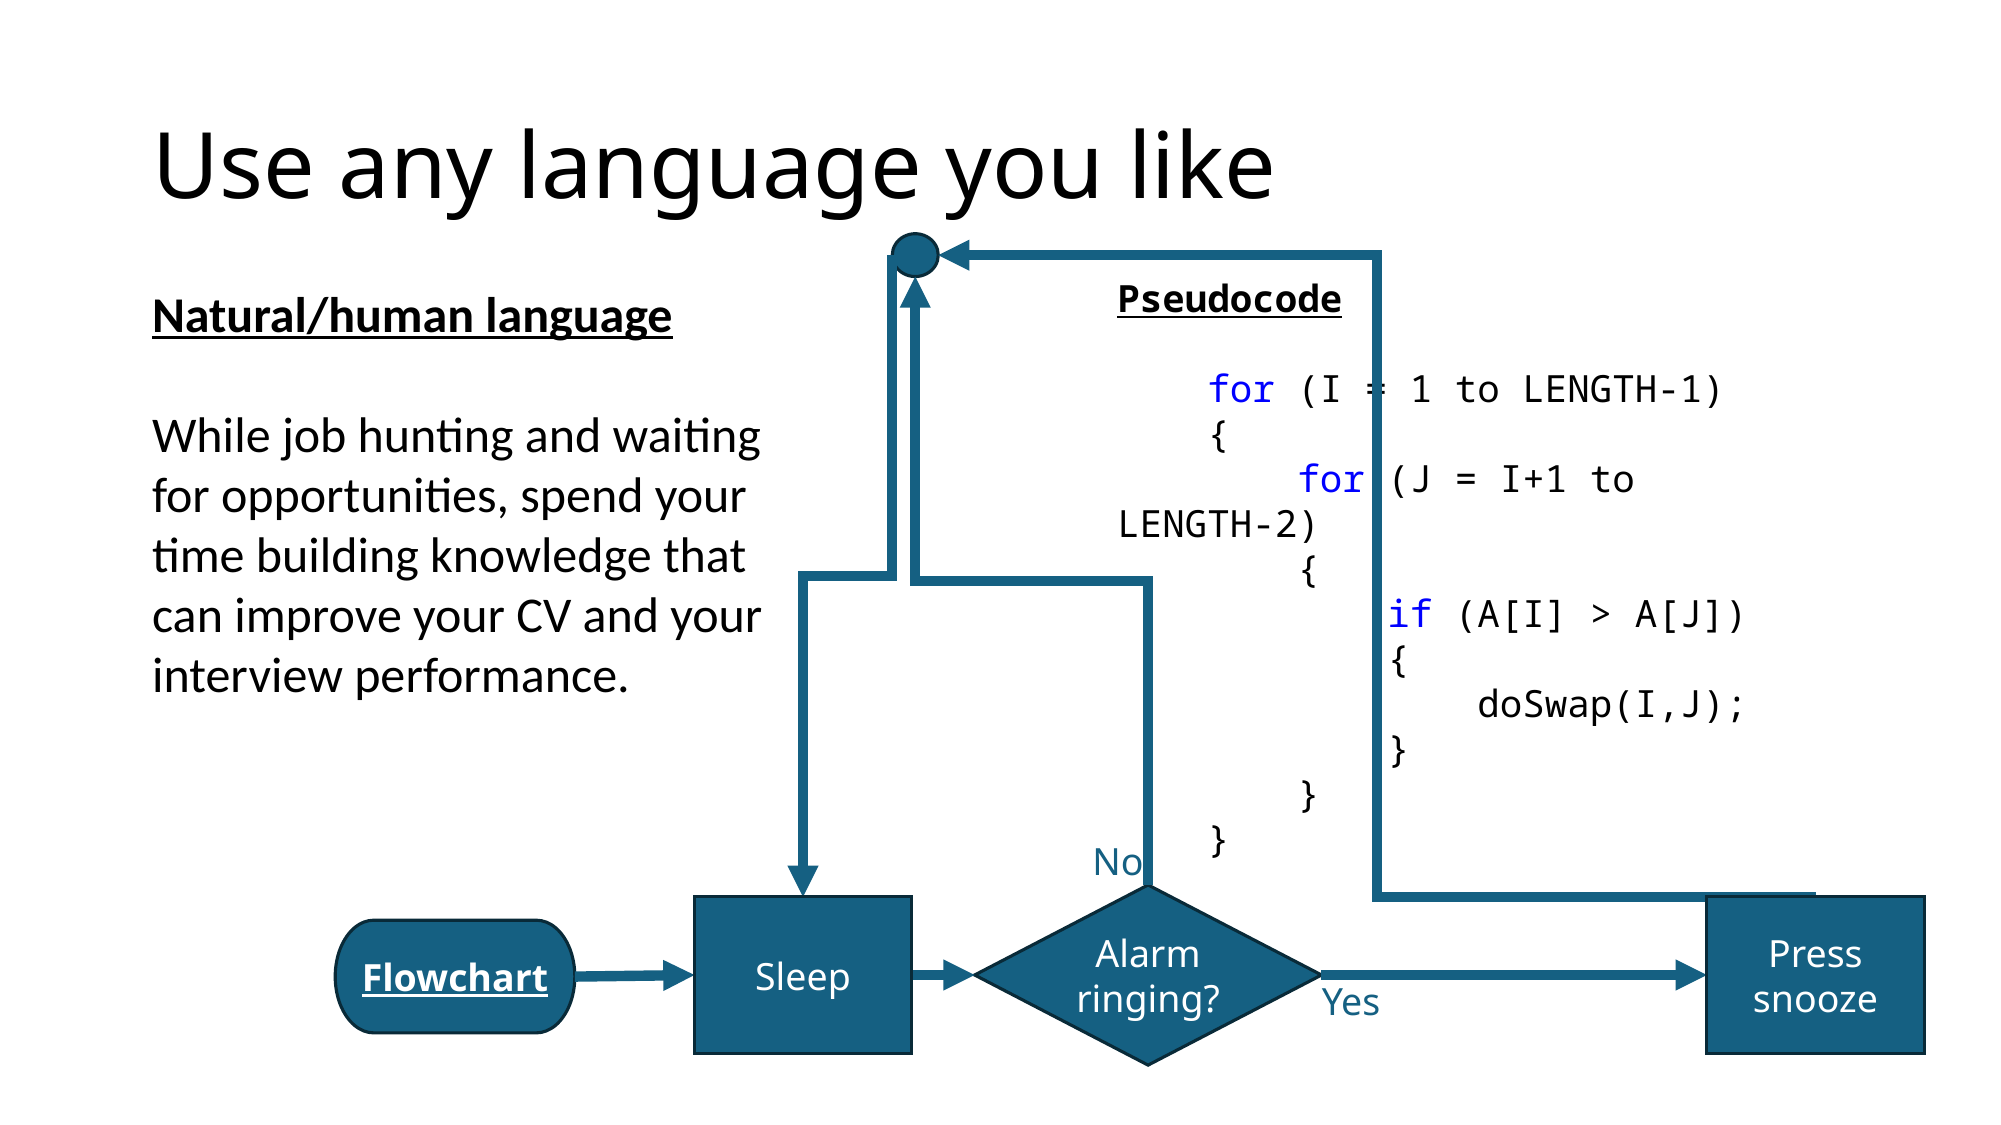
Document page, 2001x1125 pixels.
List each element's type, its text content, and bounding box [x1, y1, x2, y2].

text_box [334, 233, 1925, 1066]
text_box Natural/human language While job hunting and waiting for opportunities, spend your time building knowledge that can improve your CV and your interview performance. [137, 274, 334, 710]
title Use any language you like [137, 59, 1863, 274]
